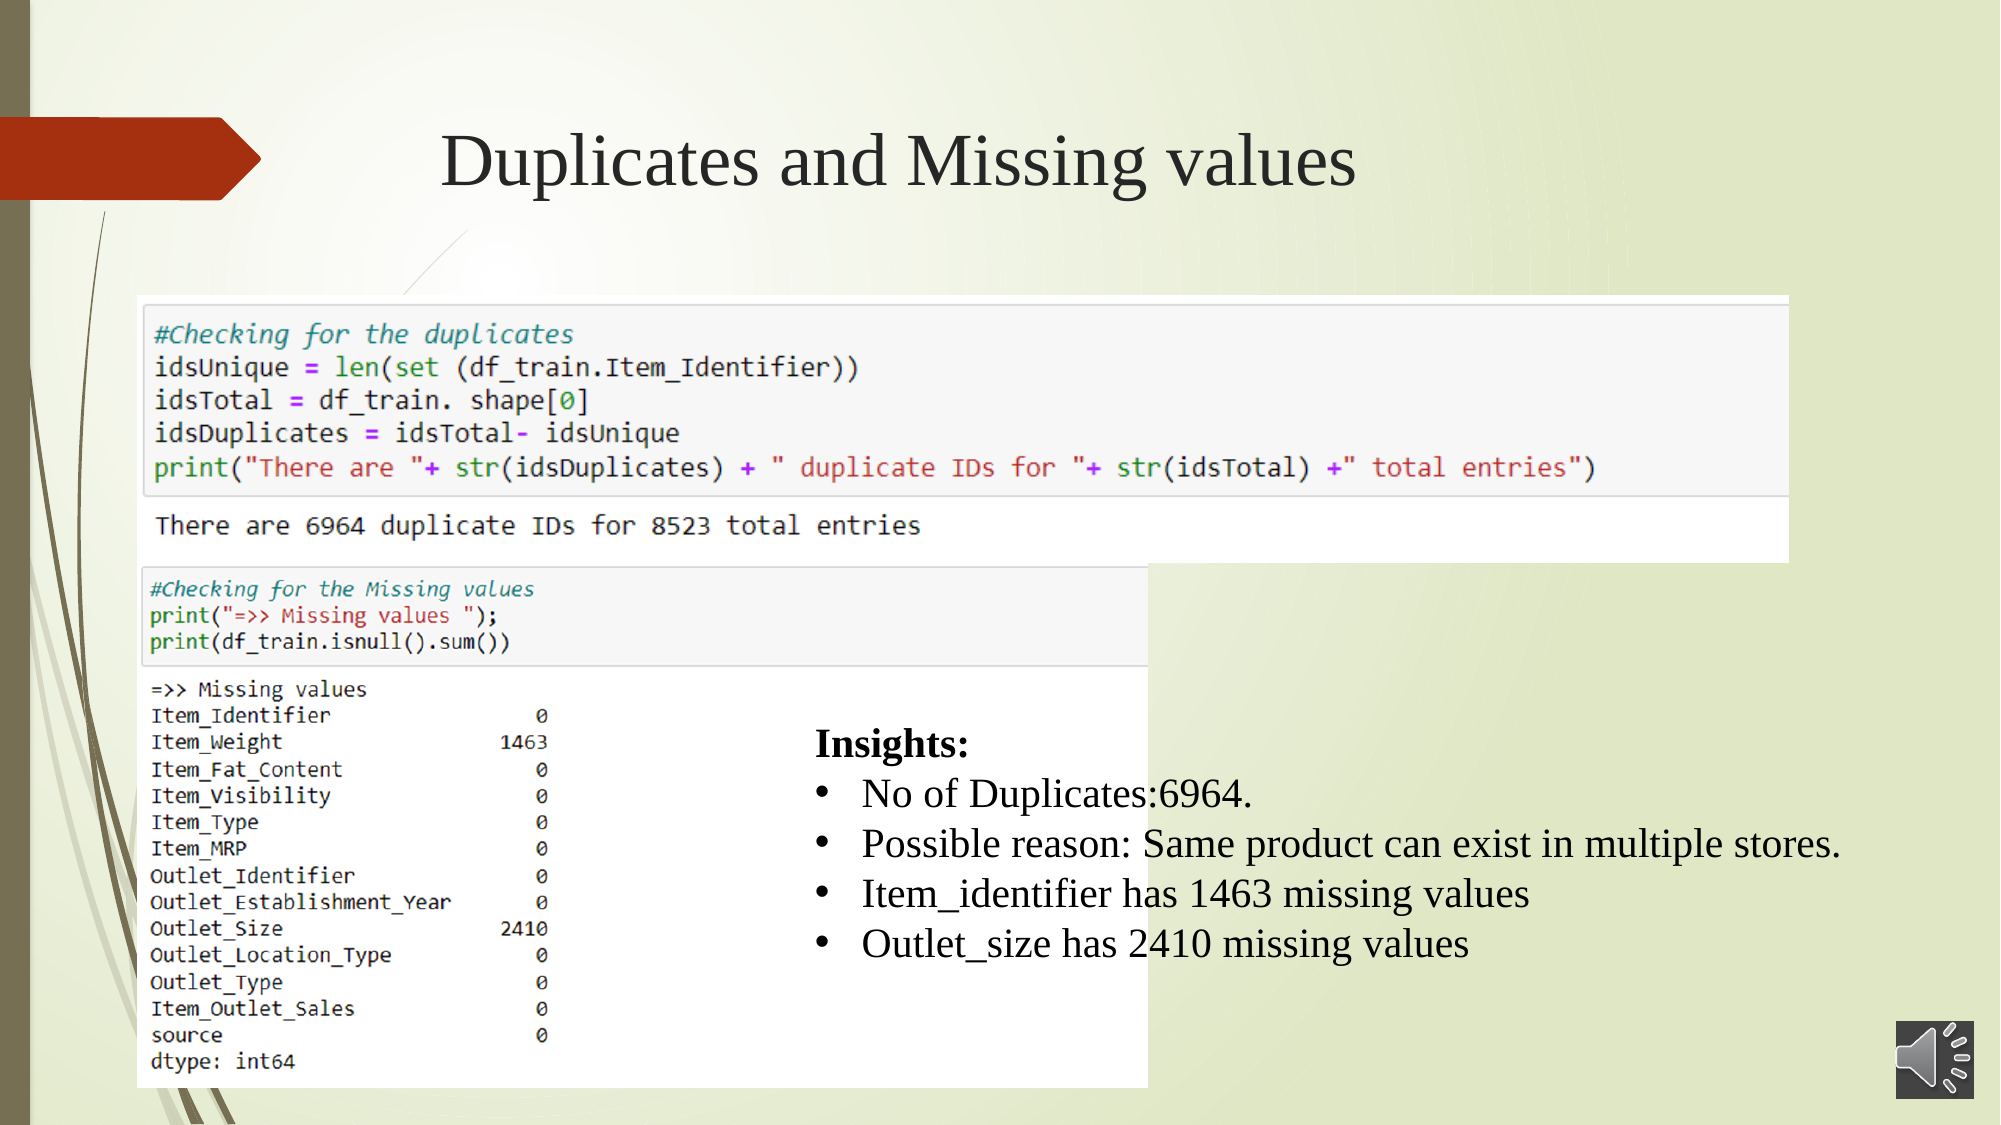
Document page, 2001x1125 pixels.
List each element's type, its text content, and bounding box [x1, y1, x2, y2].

picture [137, 562, 1148, 1089]
title Duplicates and Missing values [425, 102, 1888, 313]
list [137, 295, 1790, 563]
text_box Insights: No of Duplicates:6964. Possible reason: Same product can exist in multiple stores. Item_identifier has 1463 missing values Outlet_size has 2410 missing values [1151, 708, 1943, 974]
picture [1894, 1019, 1976, 1101]
